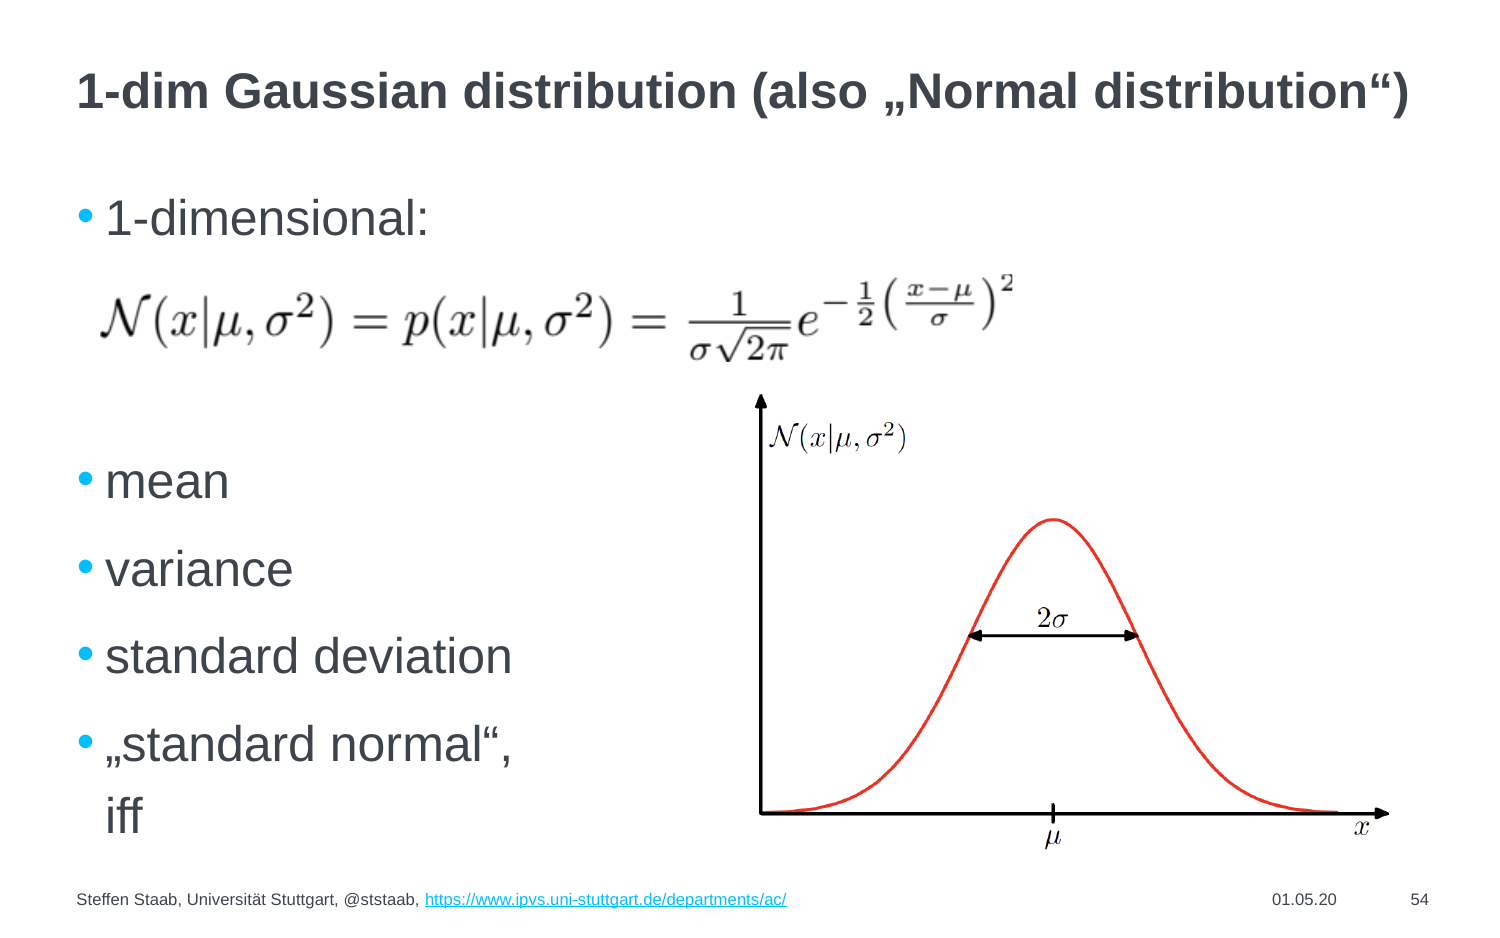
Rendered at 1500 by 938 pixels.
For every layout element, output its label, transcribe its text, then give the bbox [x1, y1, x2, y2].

footer Steffen Staab, Universität Stuttgart, @ststaab, https://www.ipvs.uni-stuttgart.de/departments/ac/ [76, 888, 1072, 910]
slide_number 54 [1392, 888, 1430, 910]
picture [99, 273, 1445, 874]
title 1-dim Gaussian distribution (also „Normal distribution“) [76, 64, 1430, 160]
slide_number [1272, 888, 1360, 910]
